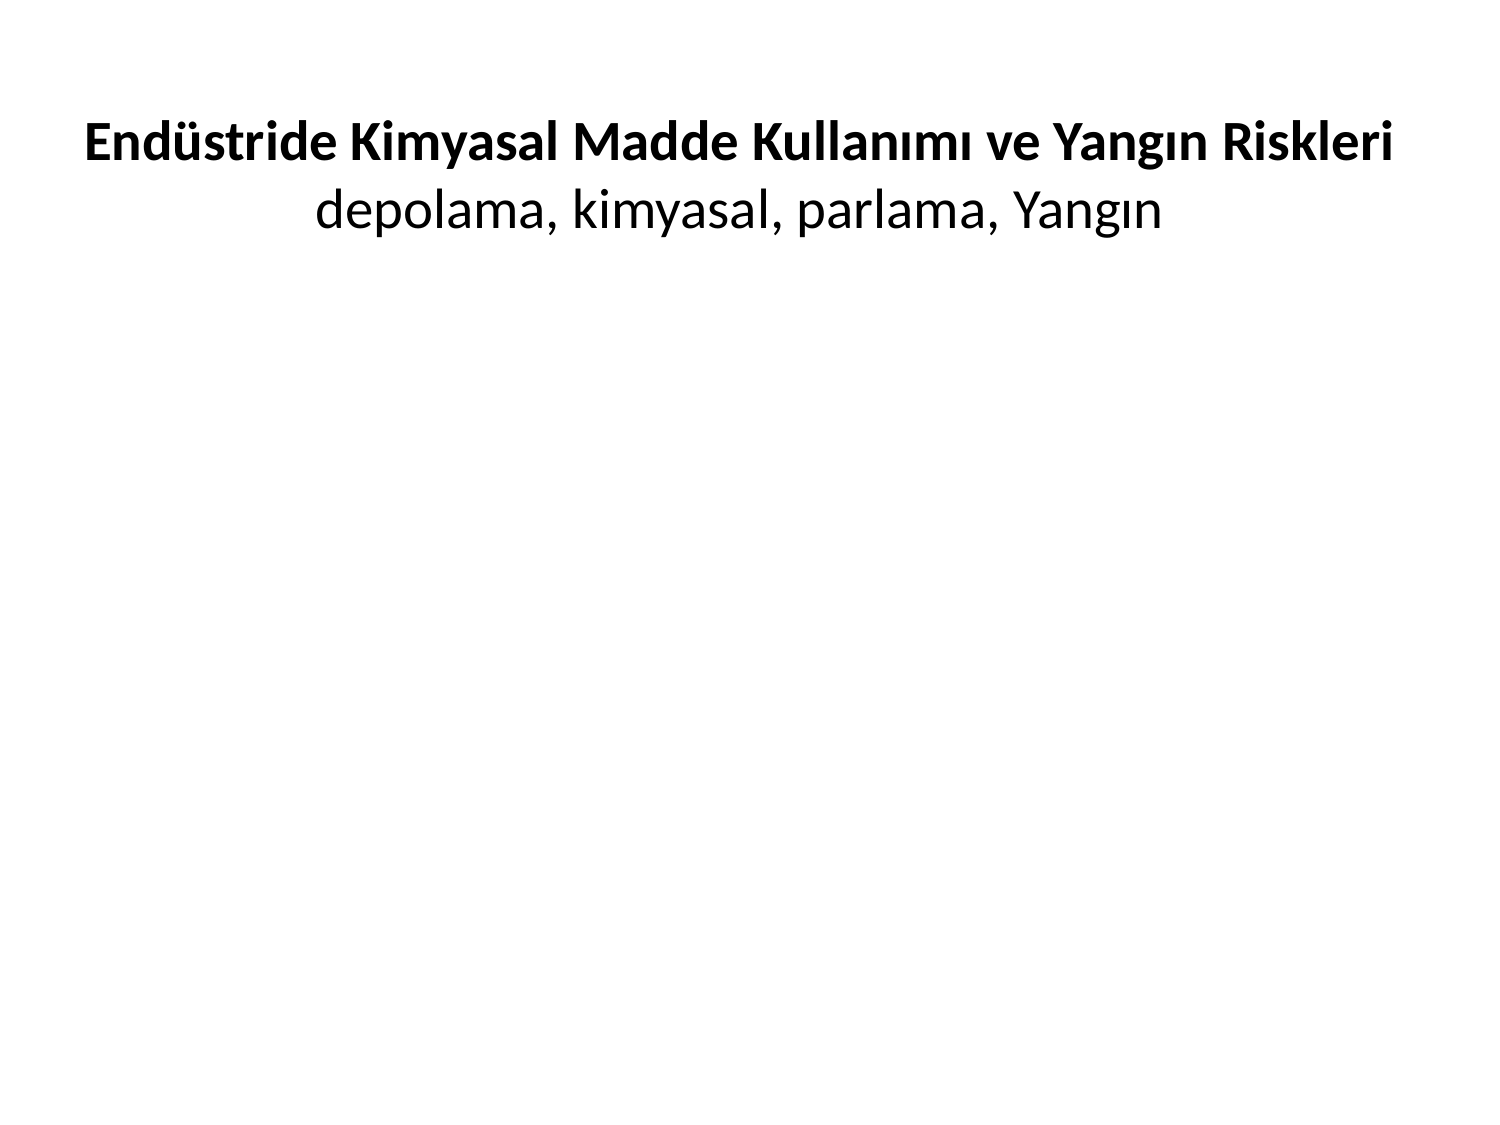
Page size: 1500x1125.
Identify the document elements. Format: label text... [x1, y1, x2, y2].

title Endüstride Kimyasal Madde Kullanımı ve Yangın Riskleri depolama, kimyasal, parlama, Yangın [64, 78, 1415, 266]
